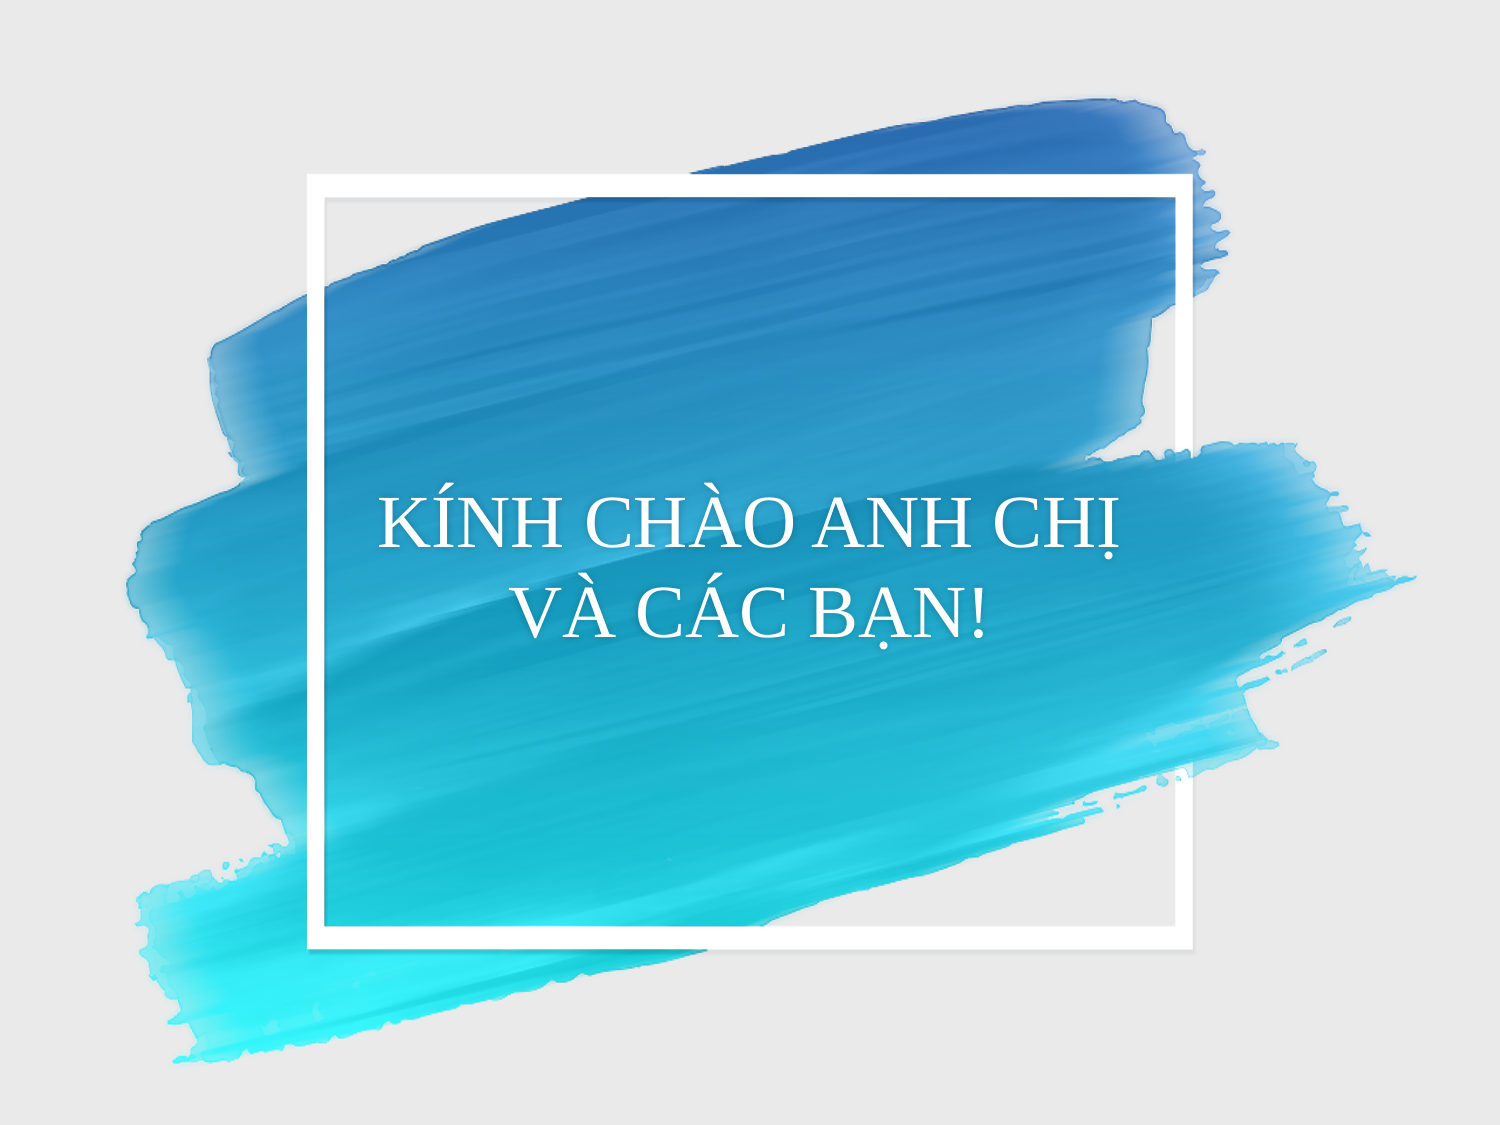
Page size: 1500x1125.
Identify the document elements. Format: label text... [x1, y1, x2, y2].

picture [0, 0, 1500, 1125]
title KÍNH CHÀO ANH CHỊ VÀ CÁC BẠN! [377, 341, 1123, 784]
